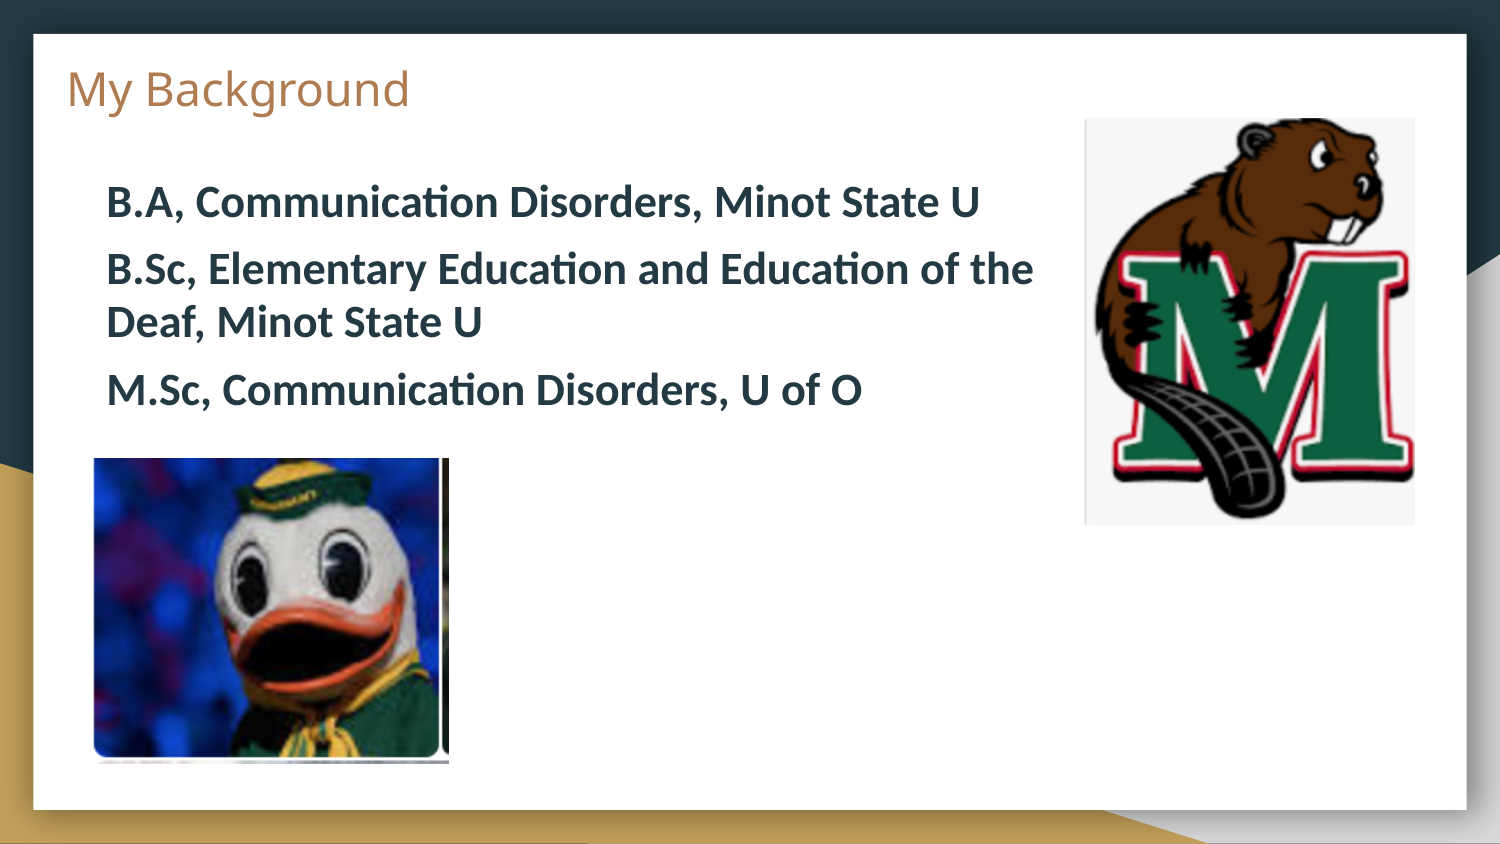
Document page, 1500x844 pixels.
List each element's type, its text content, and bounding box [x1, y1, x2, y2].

picture [1080, 118, 1416, 525]
list B.A, Communication Disorders, Minot State U B.Sc, Elementary Education and Education of the Deaf, Minot State U M.Sc, Communication Disorders, U of O [91, 160, 1070, 434]
title My Background [51, 41, 1449, 136]
picture [91, 458, 449, 764]
